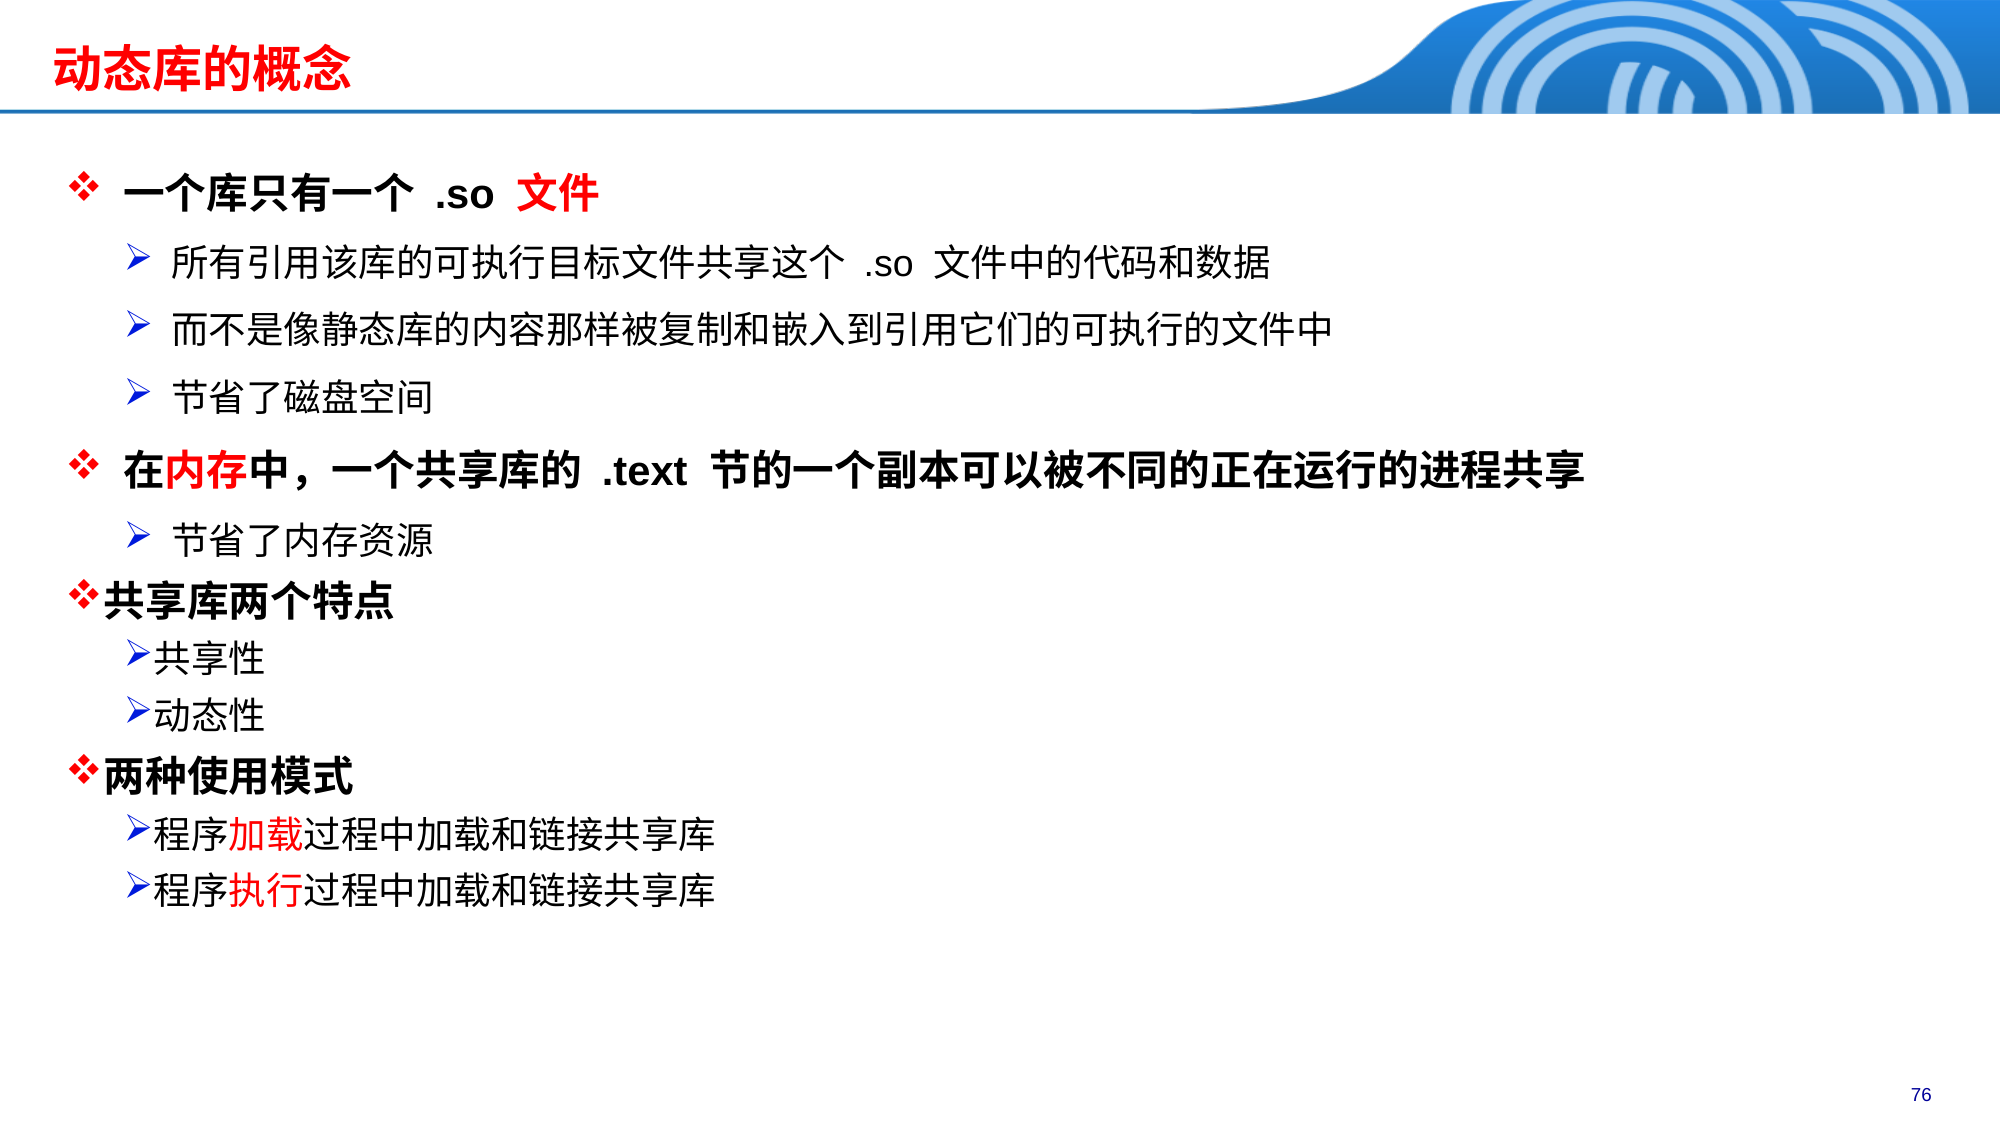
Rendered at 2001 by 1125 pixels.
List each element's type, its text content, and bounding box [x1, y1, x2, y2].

list 一个库只有一个 .so 文件 所有引用该库的可执行目标文件共享这个 .so 文件中的代码和数据 而不是像静态库的内容那样被复制和嵌入到引用它们的可执行的文件中 节省了磁盘空间 在内存中，一个共享库的 .text 节的一个副本可以被不同的正在运行的进程共享 节省了内存资源 共享库两个特点 共享性 动态性 两种使用模式 程序加载过程中加载和链接共享库 程序执行过程中加载和链接共享库 [54, 136, 1942, 1091]
picture [0, 0, 2000, 114]
title 动态库的概念 [7, 40, 1202, 113]
